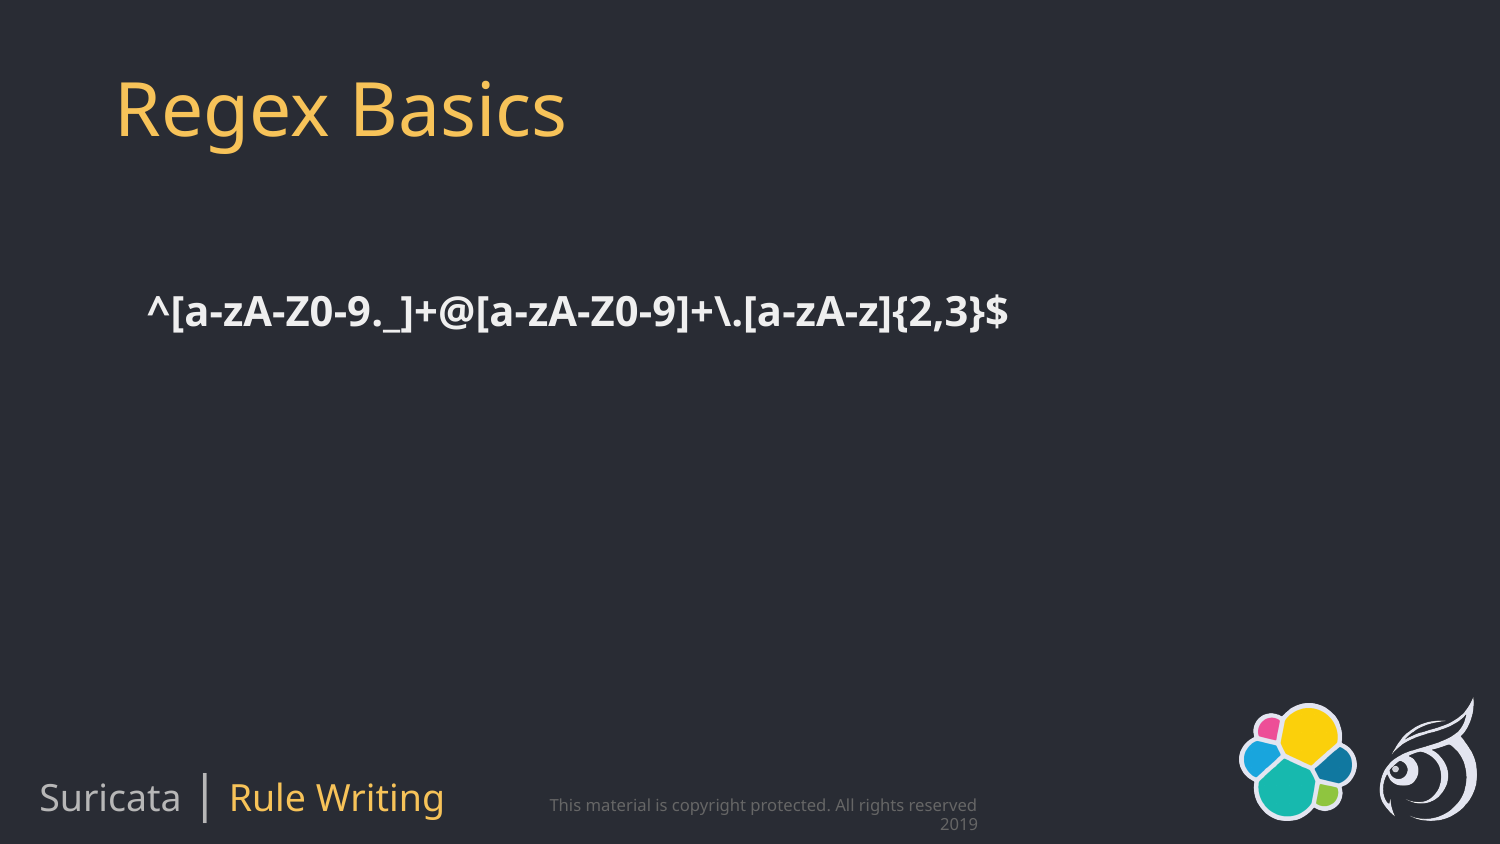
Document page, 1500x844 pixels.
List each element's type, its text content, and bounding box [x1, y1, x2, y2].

list ^[a-zA-Z0-9._]+@[a-zA-Z0-9]+\.[a-zA-z]{2,3}$ [103, 188, 1397, 628]
title Regex Basics [103, 50, 1397, 174]
picture [1239, 697, 1477, 821]
